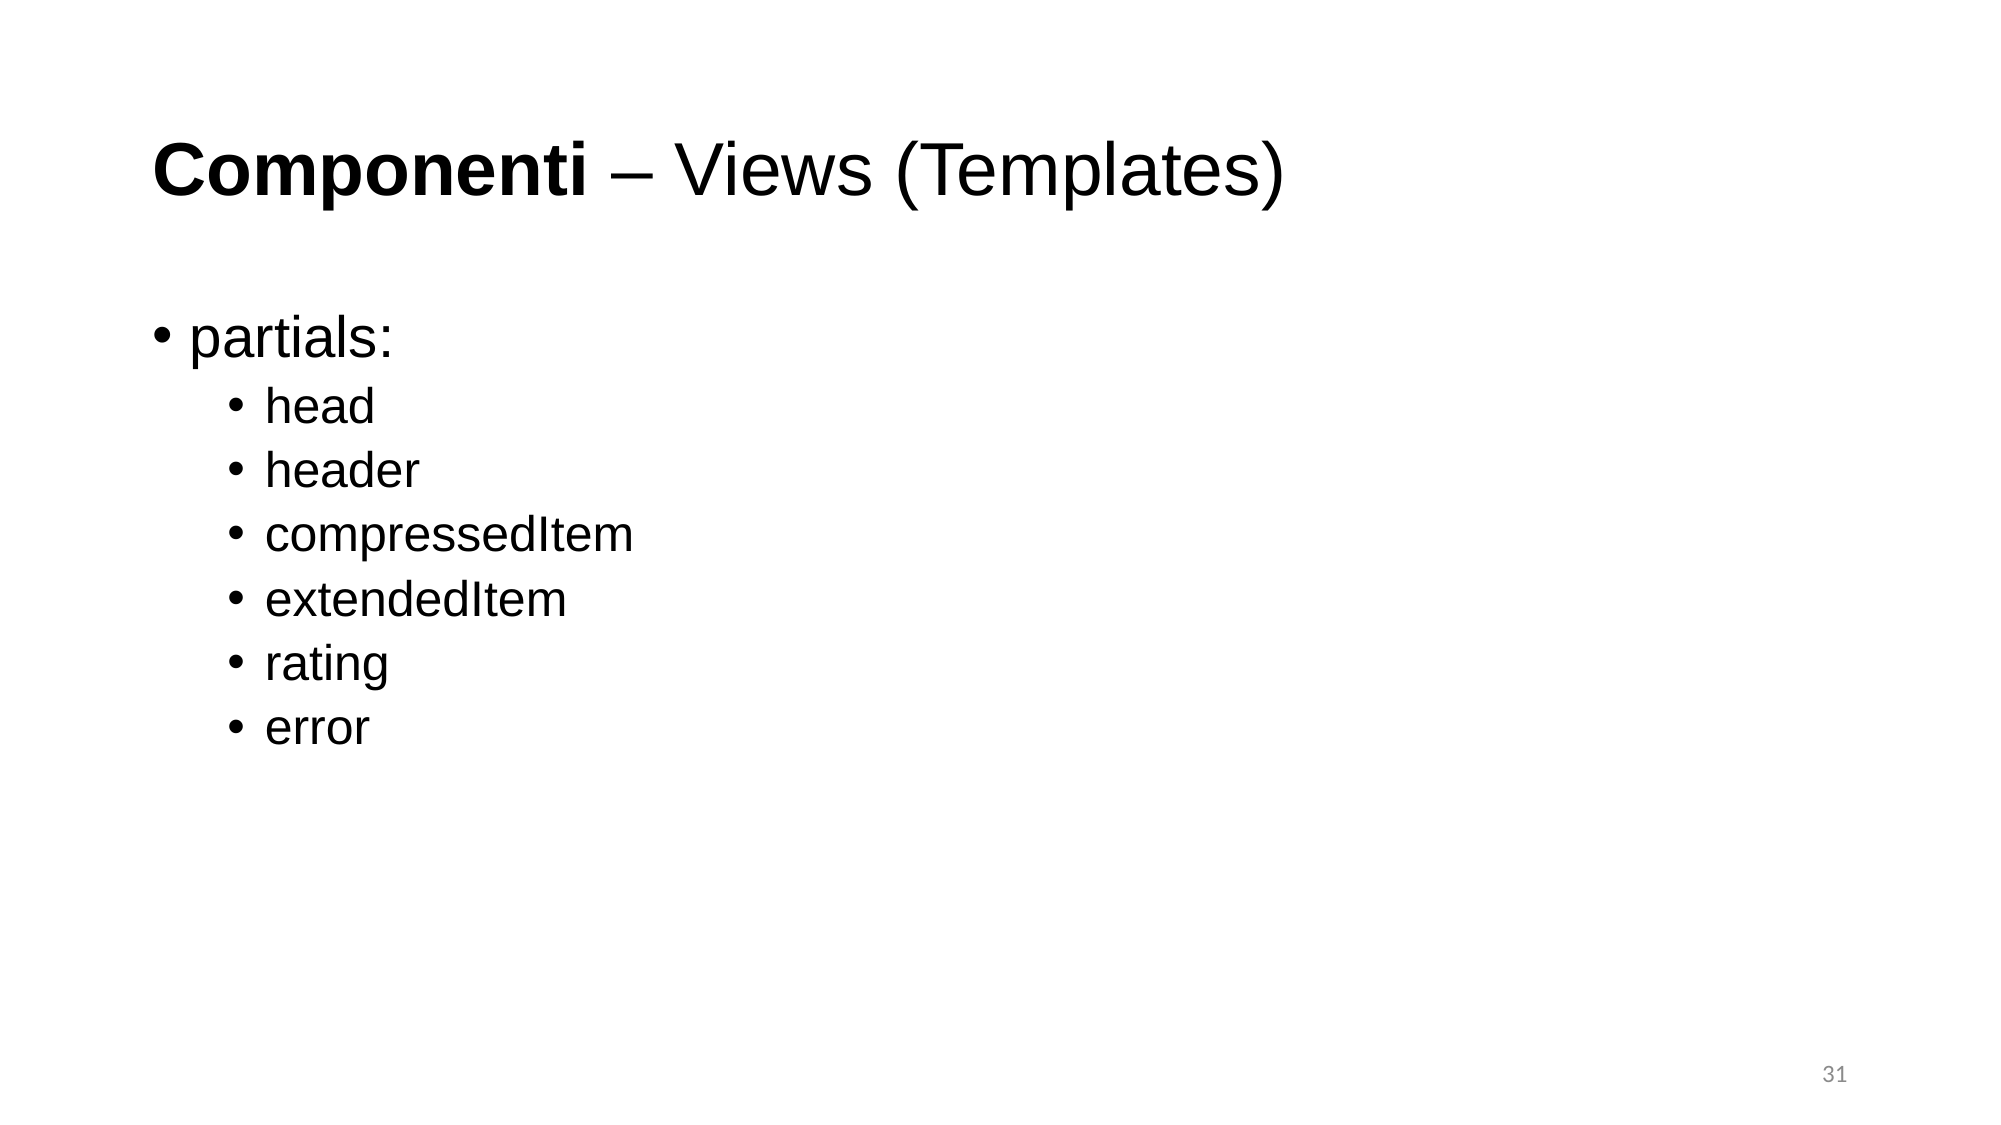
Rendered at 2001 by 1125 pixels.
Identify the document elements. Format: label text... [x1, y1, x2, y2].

text_box Componenti – Views (Templates) [137, 59, 1863, 278]
text_box partials: head header compressedItem extendedItem rating error [137, 299, 1863, 1013]
text_box 31 [1412, 1042, 1863, 1103]
